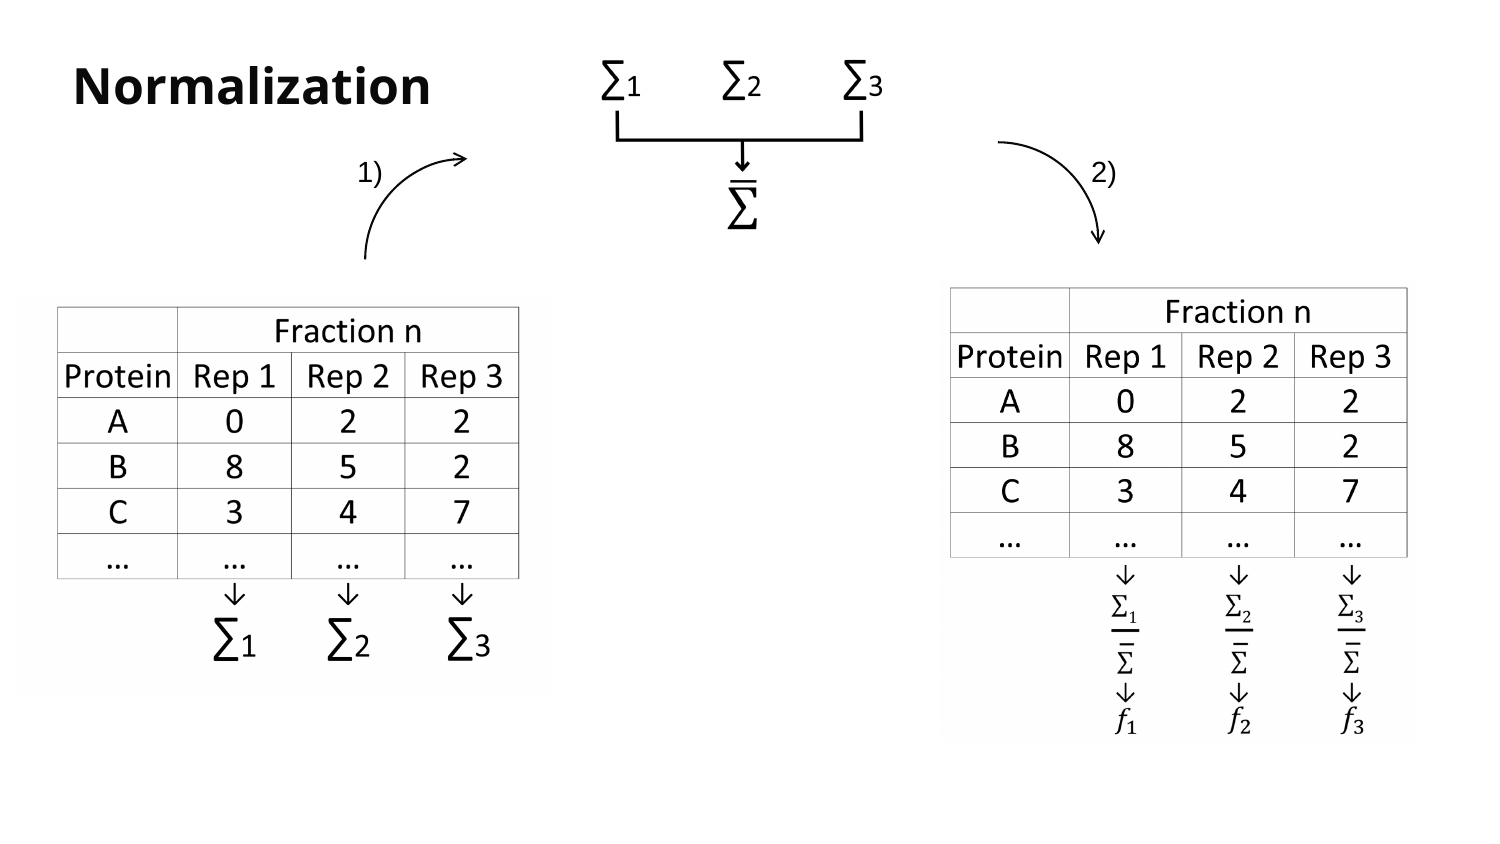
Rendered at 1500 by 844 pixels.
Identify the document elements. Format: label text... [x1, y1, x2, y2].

text_box [997, 142, 1105, 245]
text_box 2) [1076, 145, 1139, 196]
picture [589, 51, 889, 234]
text_box Normalization [57, 46, 1434, 122]
picture [18, 294, 558, 699]
text_box 1) [342, 145, 405, 196]
picture [938, 278, 1415, 743]
text_box [365, 152, 468, 260]
